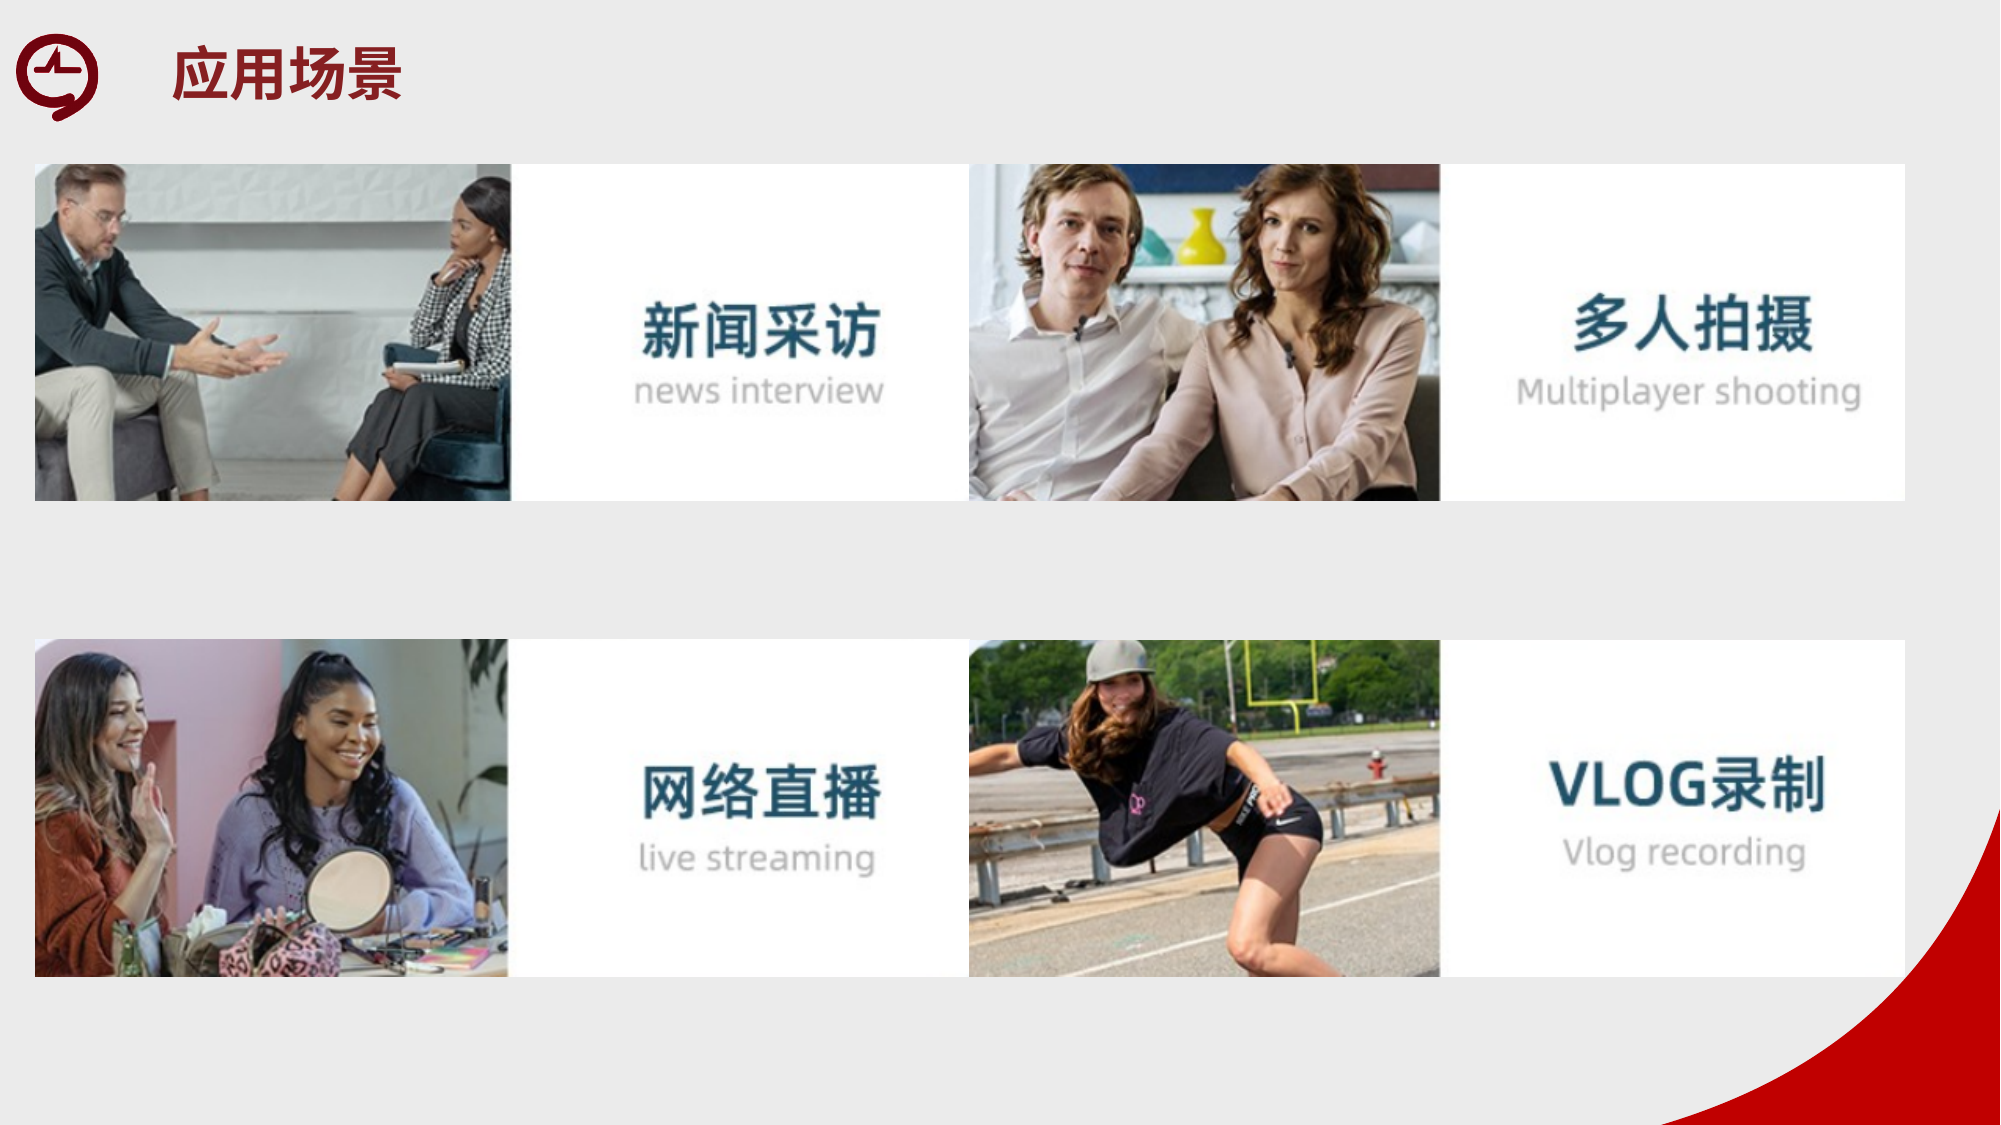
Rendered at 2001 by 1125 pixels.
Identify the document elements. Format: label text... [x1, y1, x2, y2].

title 应用场景 [125, 29, 451, 125]
picture [35, 164, 1905, 501]
text_box [1660, 808, 2000, 1125]
picture [35, 639, 1905, 977]
picture [0, 31, 116, 123]
